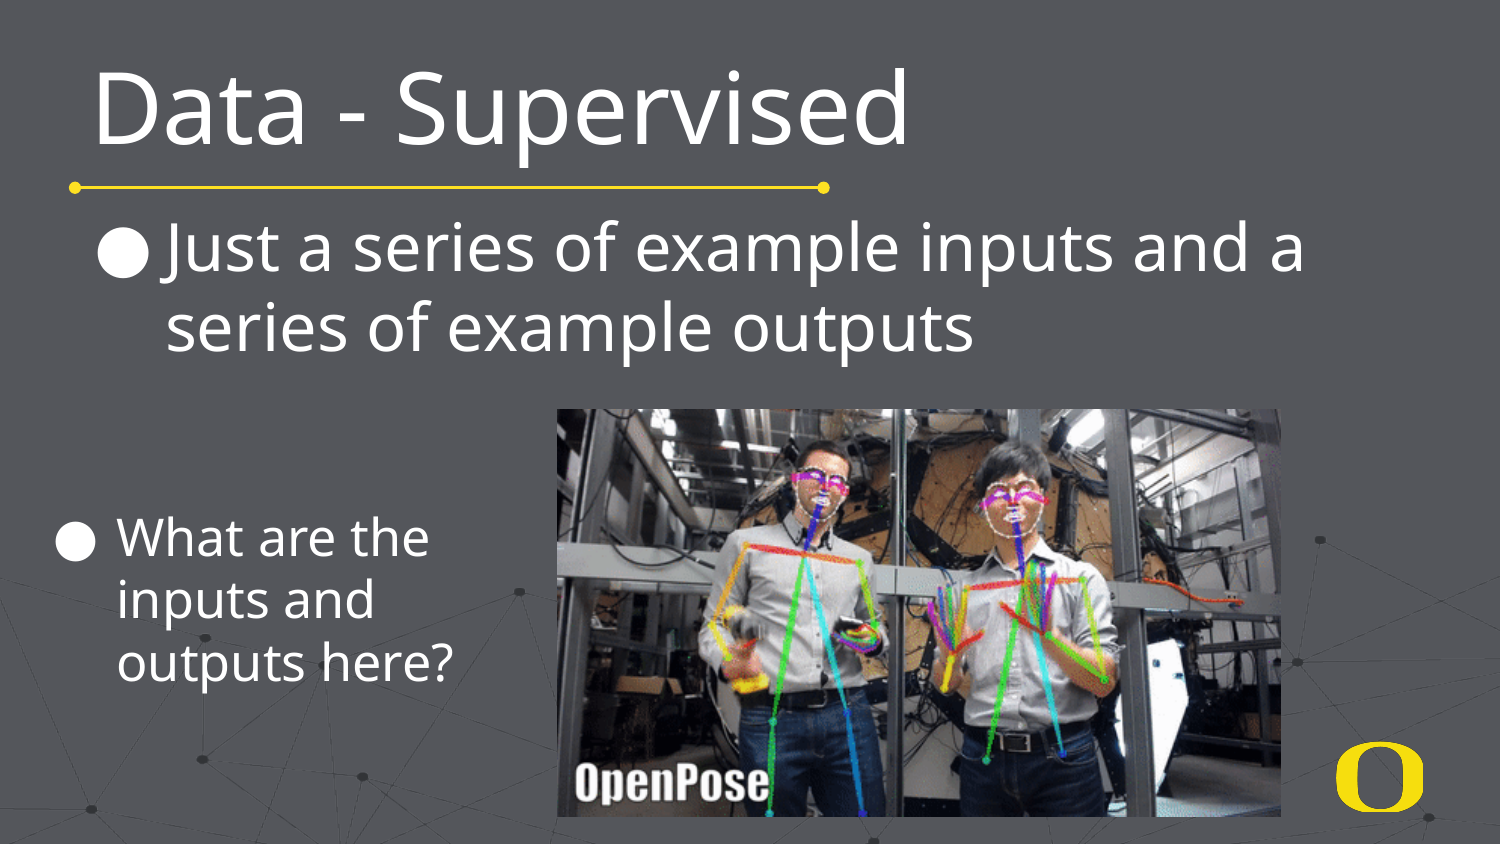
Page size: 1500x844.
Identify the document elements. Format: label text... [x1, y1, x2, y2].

list What are the inputs and outputs here? [26, 496, 531, 687]
title Data - Supervised [75, 33, 1425, 175]
picture [1336, 741, 1423, 812]
picture [557, 408, 1282, 817]
list Just a series of example inputs and a series of example outputs [75, 196, 1425, 387]
